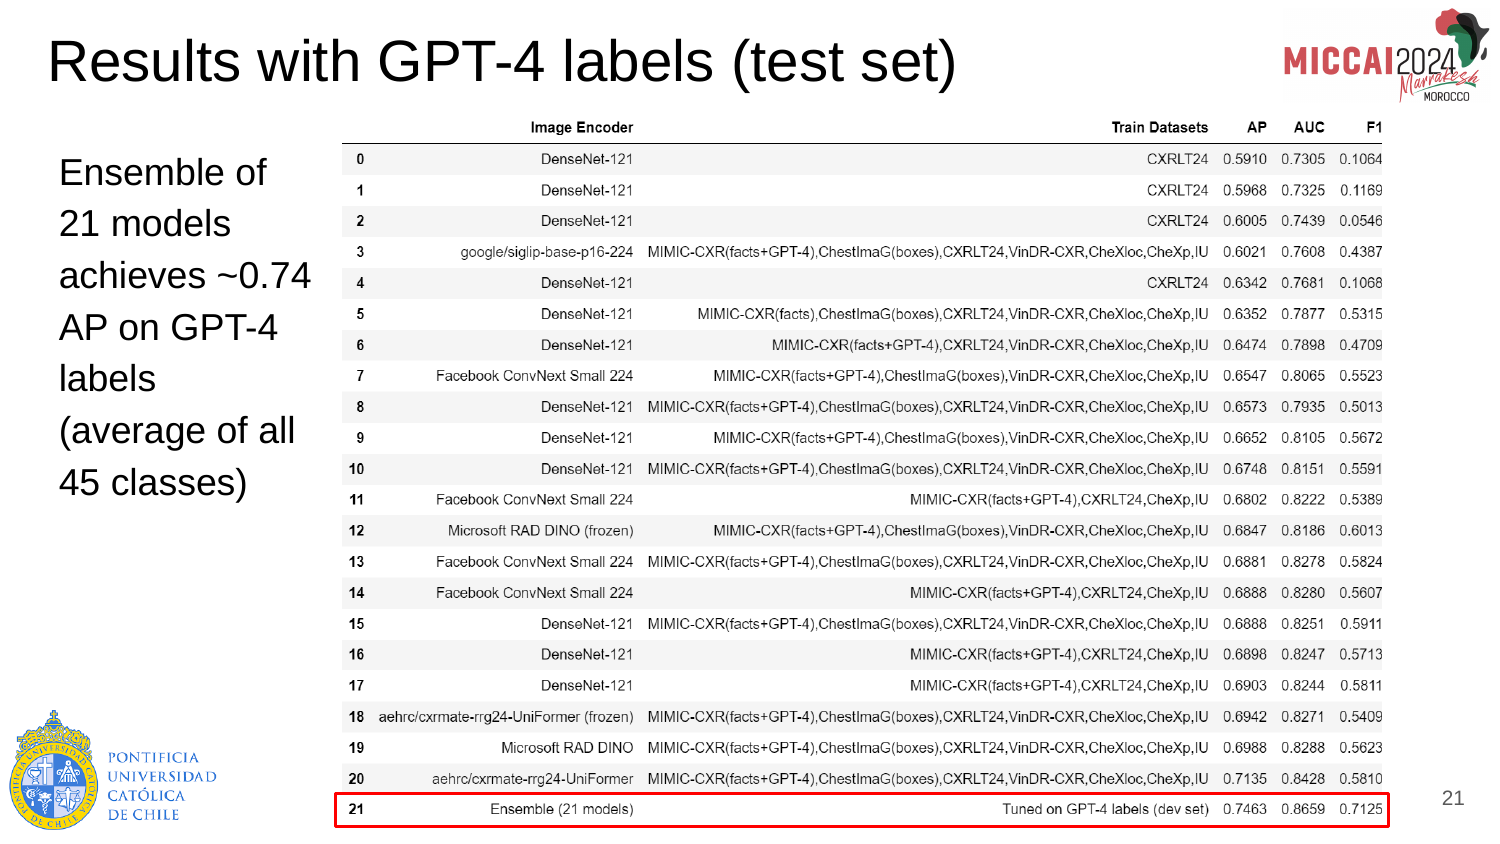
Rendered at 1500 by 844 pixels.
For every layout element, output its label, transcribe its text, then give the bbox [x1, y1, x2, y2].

picture [1283, 8, 1491, 103]
title Results with GPT-4 labels (test set) [32, 8, 1269, 103]
text_box [1379, 793, 1389, 827]
slide_number ‹#› [1389, 764, 1480, 830]
text_box [335, 793, 344, 827]
picture [342, 114, 1382, 819]
list Ensemble of 21 models achieves ~0.74 AP on GPT-4 labels (average of all 45 classes) [43, 125, 328, 666]
picture [9, 710, 217, 830]
